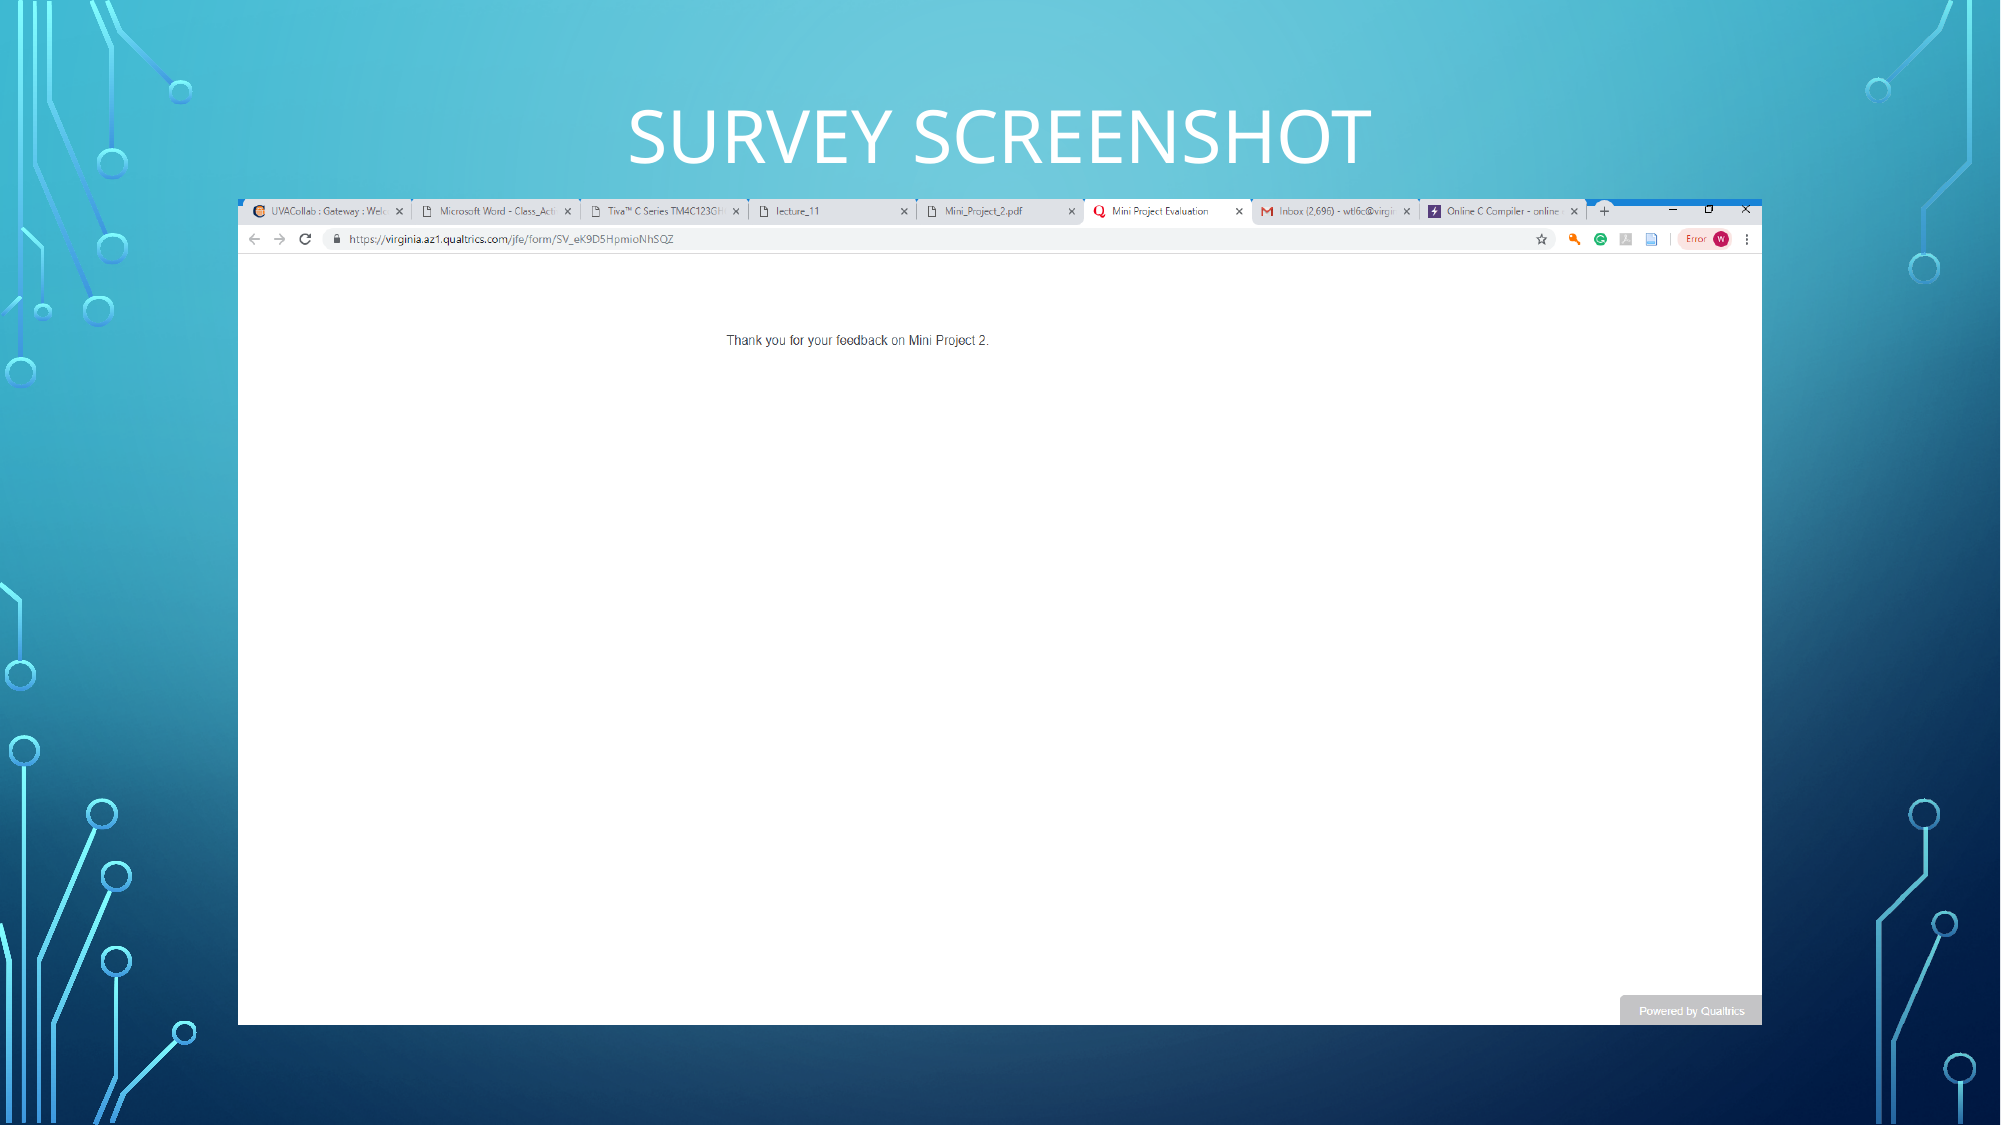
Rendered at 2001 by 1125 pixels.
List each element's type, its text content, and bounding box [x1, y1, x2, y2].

title Survey screenshot [311, 91, 1689, 187]
picture [238, 199, 1762, 1026]
